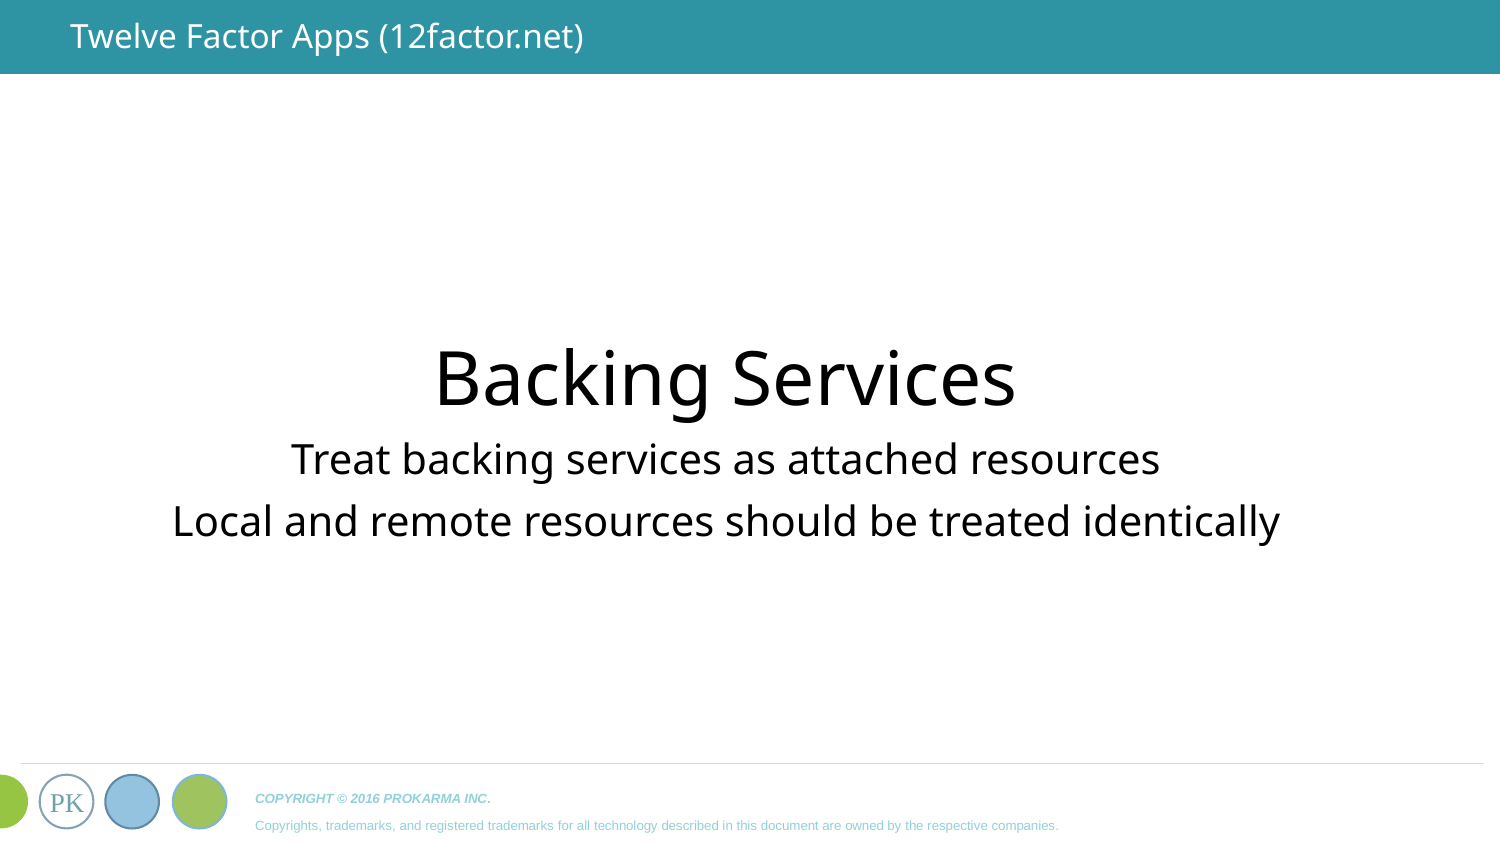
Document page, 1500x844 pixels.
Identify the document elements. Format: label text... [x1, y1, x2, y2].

list Backing Services Treat backing services as attached resources Local and remote resources should be treated identically [55, 105, 1397, 760]
title Twelve Factor Apps (12factor.net) [55, 12, 1349, 66]
